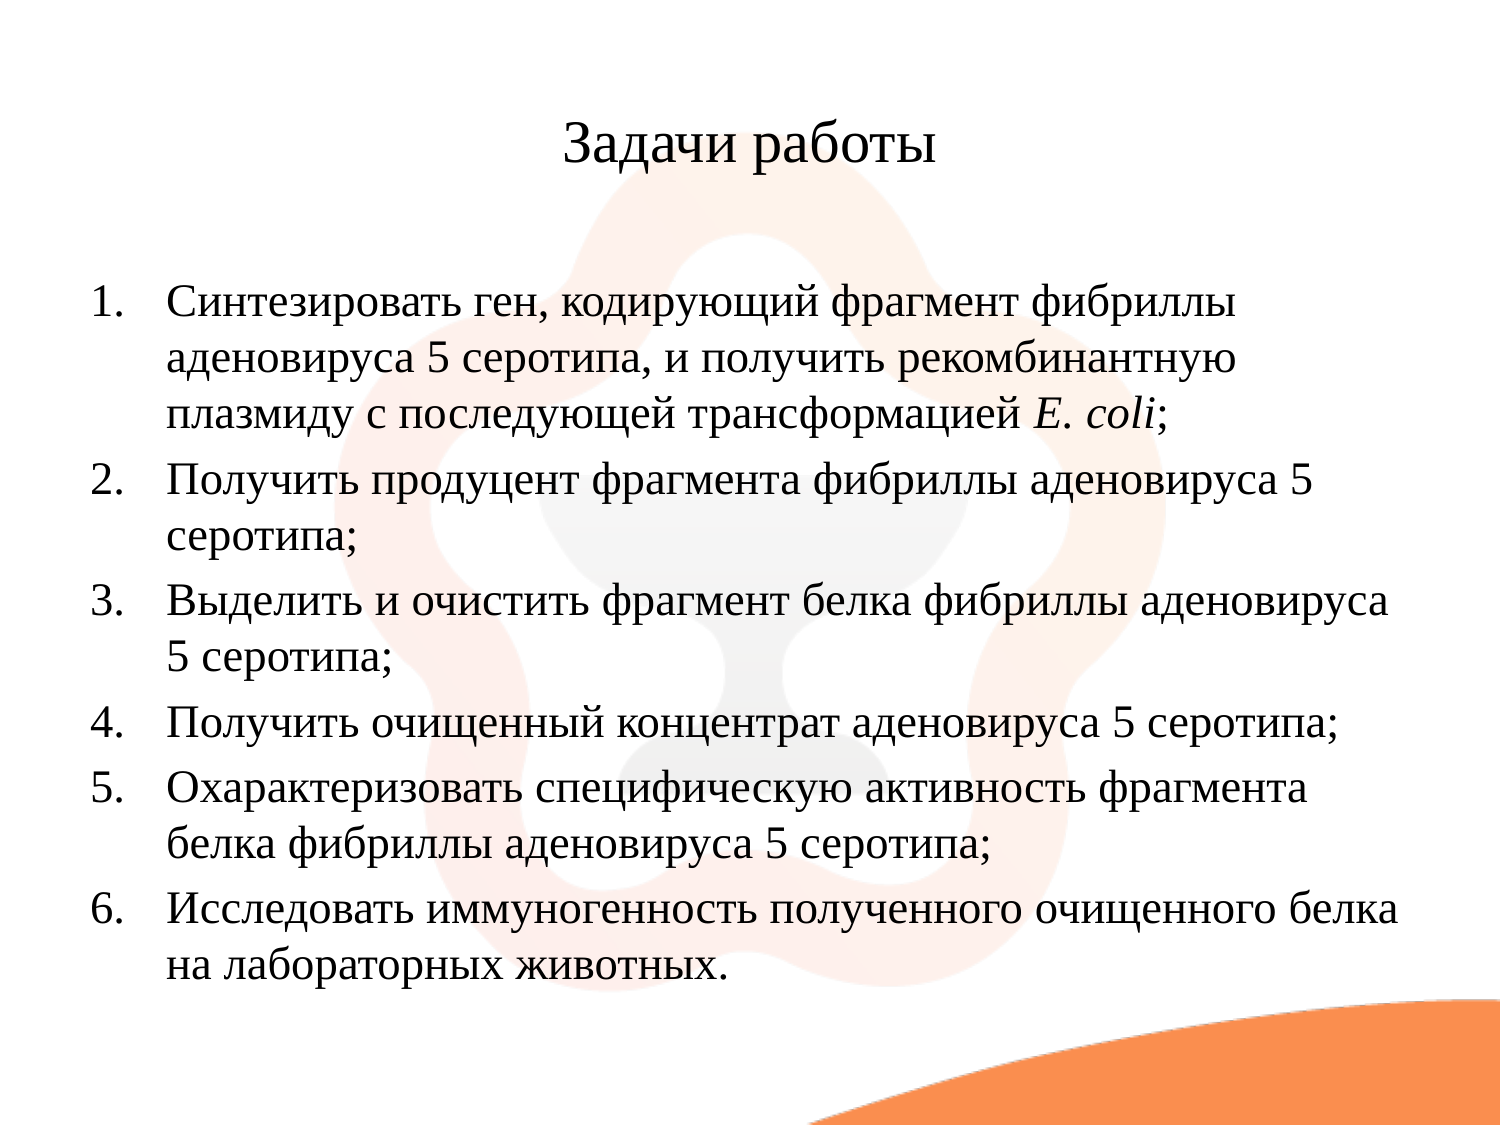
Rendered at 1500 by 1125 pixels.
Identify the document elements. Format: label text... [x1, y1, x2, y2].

picture [0, 0, 1500, 1125]
list Синтезировать ген, кодирующий фрагмент фибриллы аденовируса 5 серотипа, и получить рекомбинантную плазмиду с последующей трансформацией E. coli; Получить продуцент фрагмента фибриллы аденовируса 5 серотипа; Выделить и очистить фрагмент белка фибриллы аденовируса 5 серотипа; Получить очищенный концентрат аденовируса 5 серотипа; Охарактеризовать специфическую активность фрагмента белка фибриллы аденовируса 5 серотипа; Исследовать иммуногенность полученного очищенного белка на лабораторных животных. [75, 262, 1425, 1005]
title Задачи работы [75, 45, 1425, 233]
